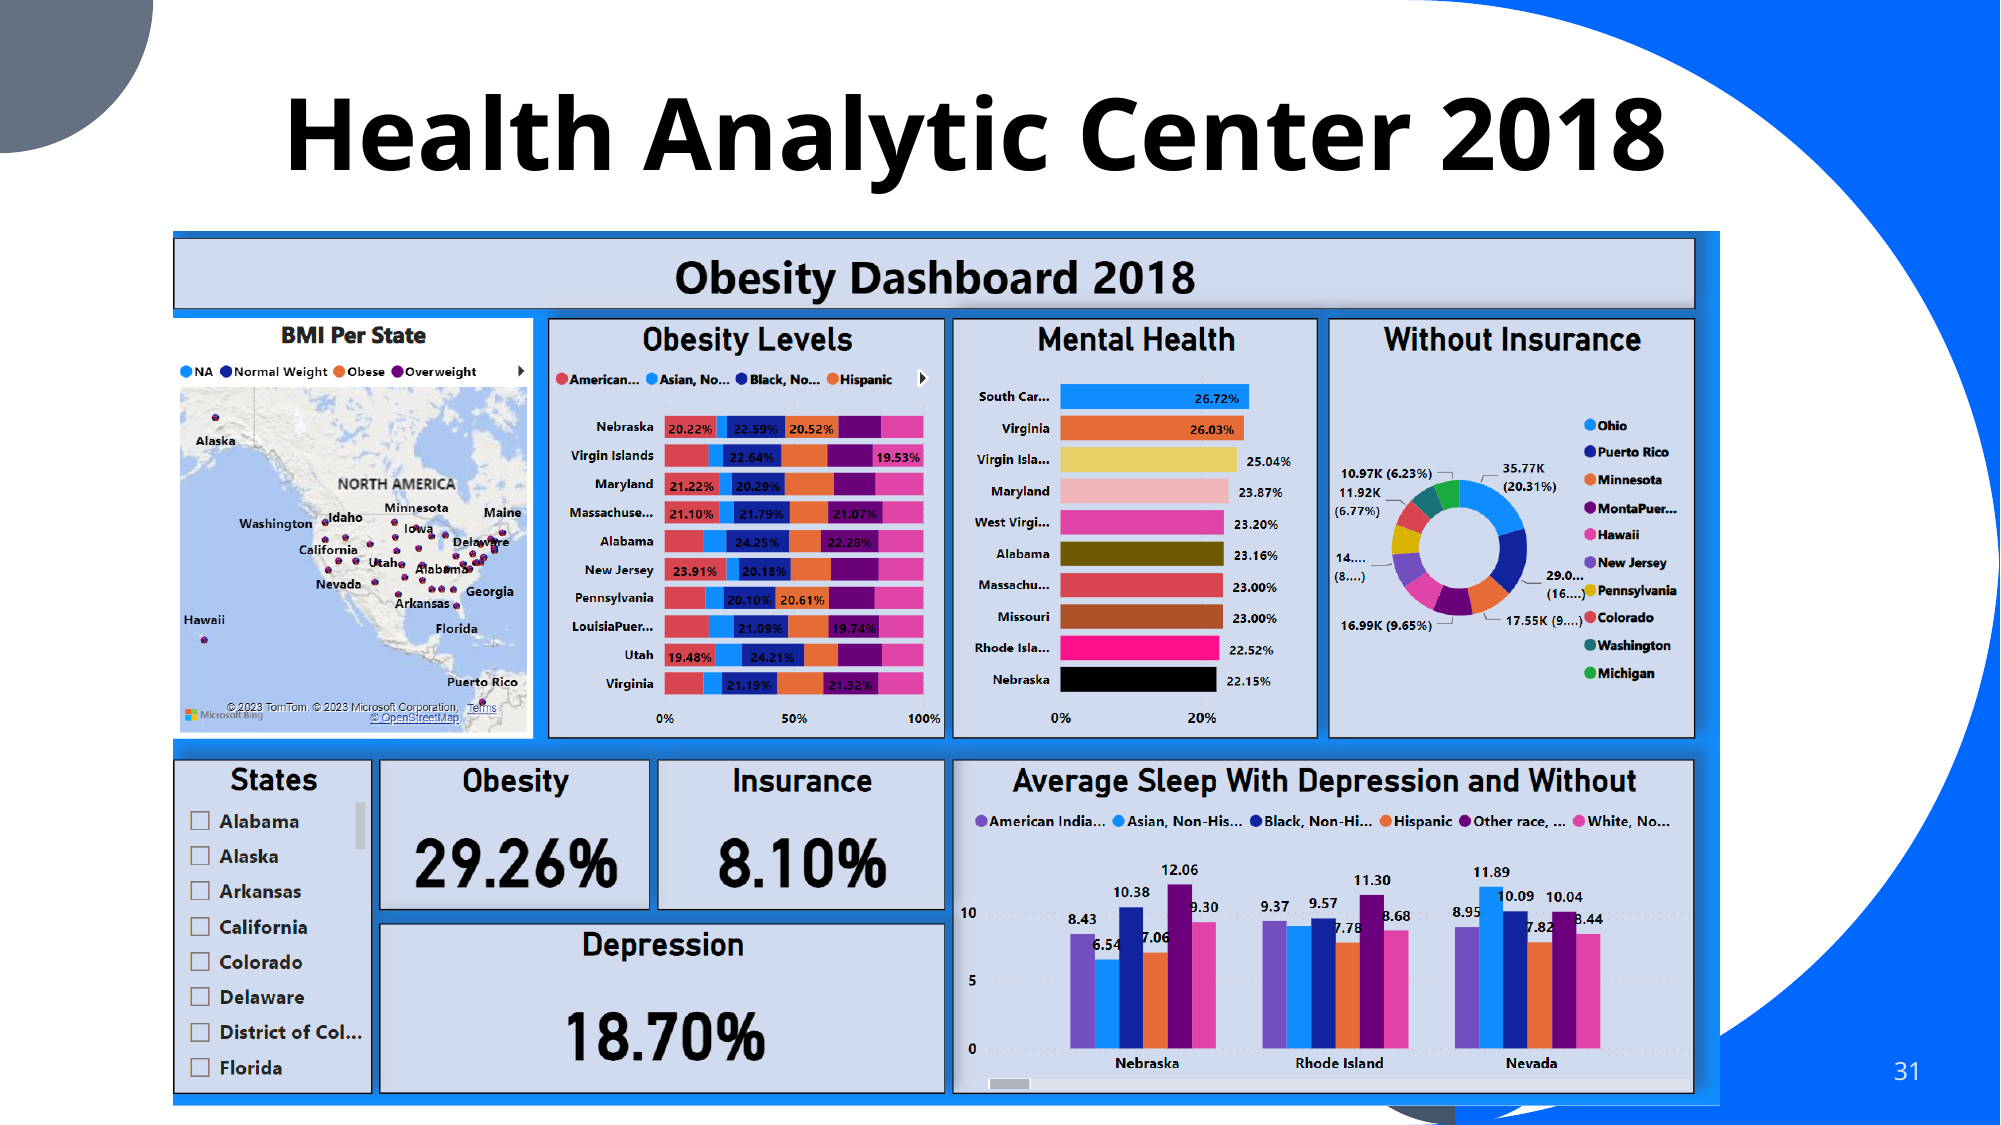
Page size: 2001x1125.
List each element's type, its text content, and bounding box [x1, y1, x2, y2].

slide_number 31 [1721, 1042, 1938, 1103]
title Health Analytic Center 2018 [173, 55, 1778, 200]
picture [173, 231, 1721, 1106]
